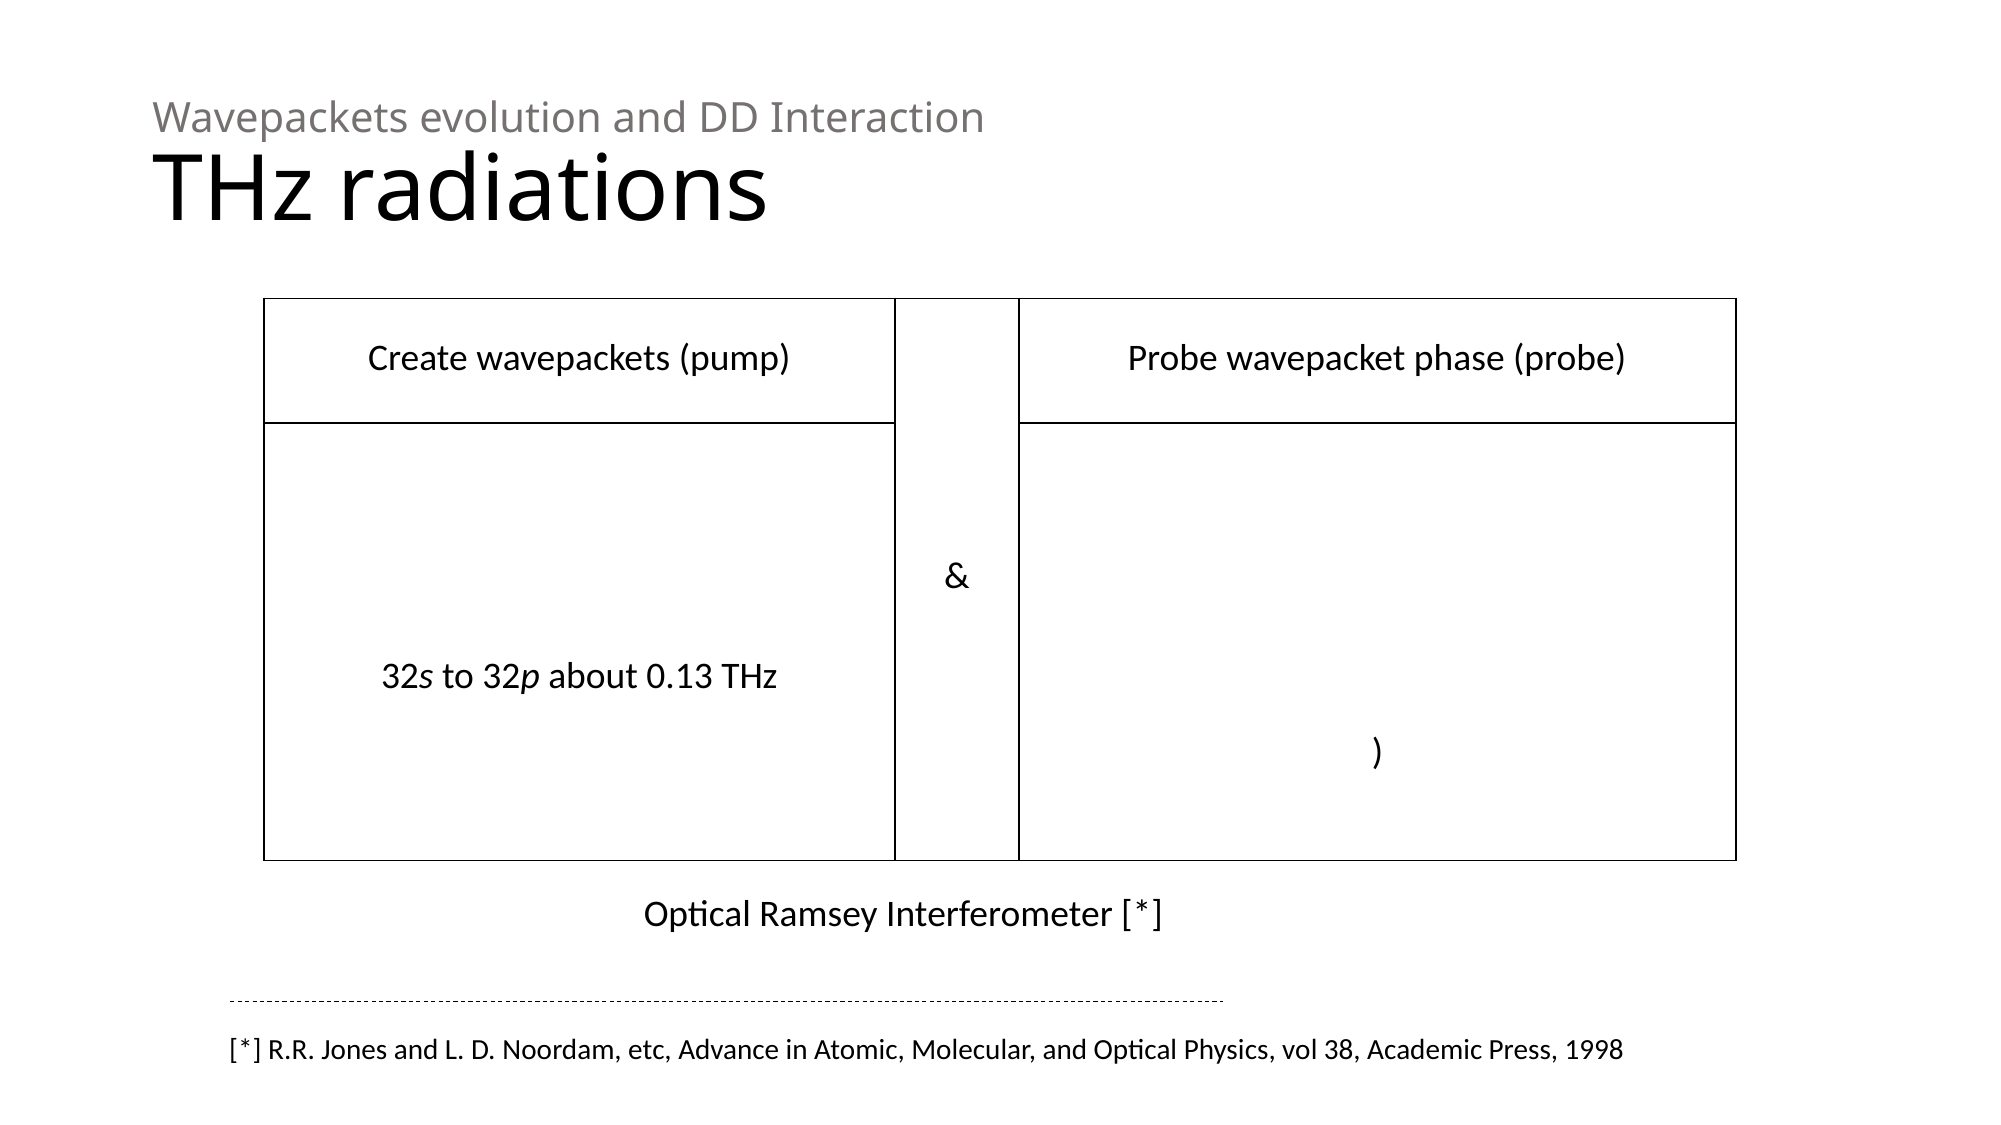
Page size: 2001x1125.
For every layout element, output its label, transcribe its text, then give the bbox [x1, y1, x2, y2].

text_box Optical Ramsey Interferometer [*] [628, 881, 1223, 942]
text_box [*] R.R. Jones and L. D. Noordam, etc, Advance in Atomic, Molecular, and Optical Physics, vol 38, Academic Press, 1998 [214, 1022, 1640, 1073]
title Wavepackets evolution and DD Interaction THz radiations [137, 59, 1863, 278]
